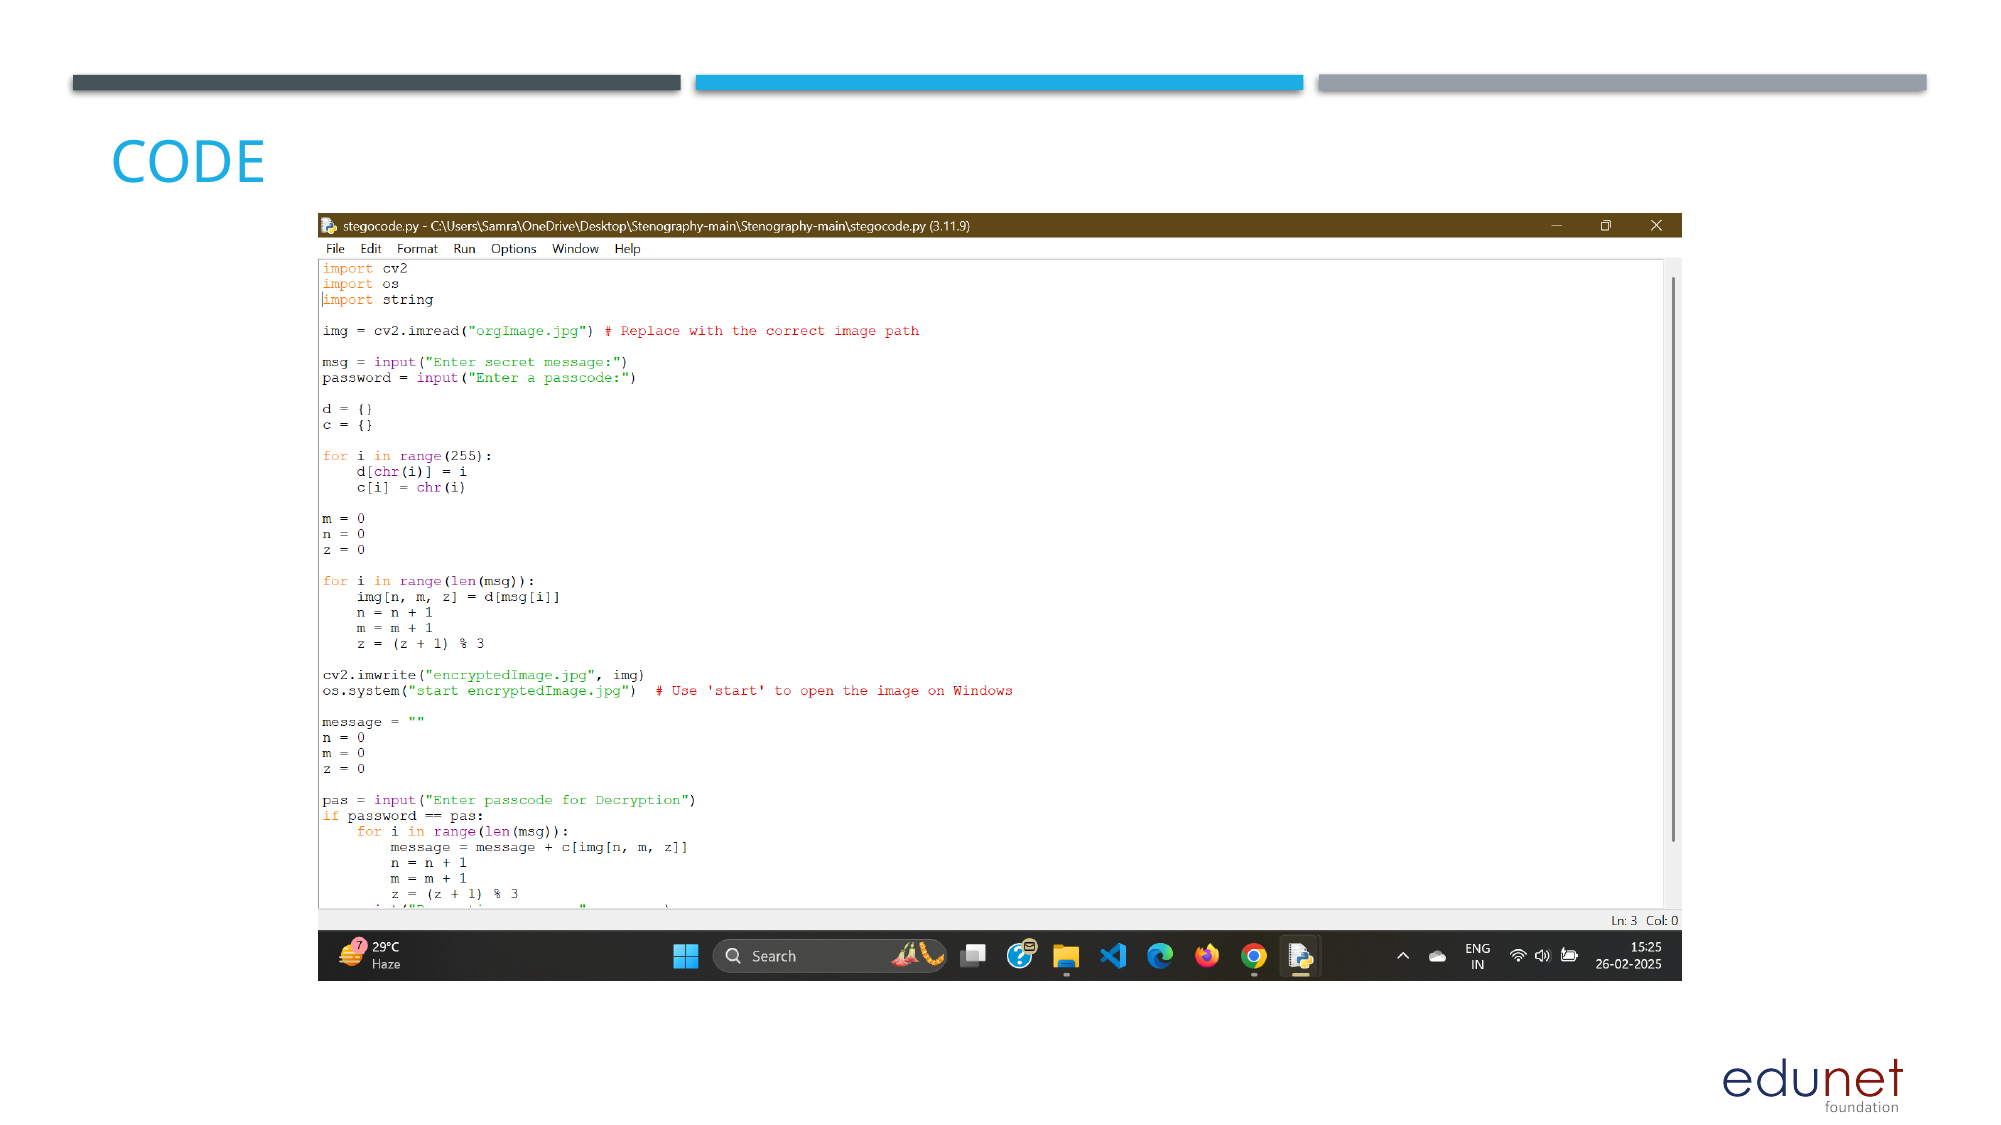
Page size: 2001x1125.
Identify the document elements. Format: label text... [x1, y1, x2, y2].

picture [1719, 1056, 1905, 1116]
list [317, 212, 1682, 981]
title code [95, 115, 1905, 203]
